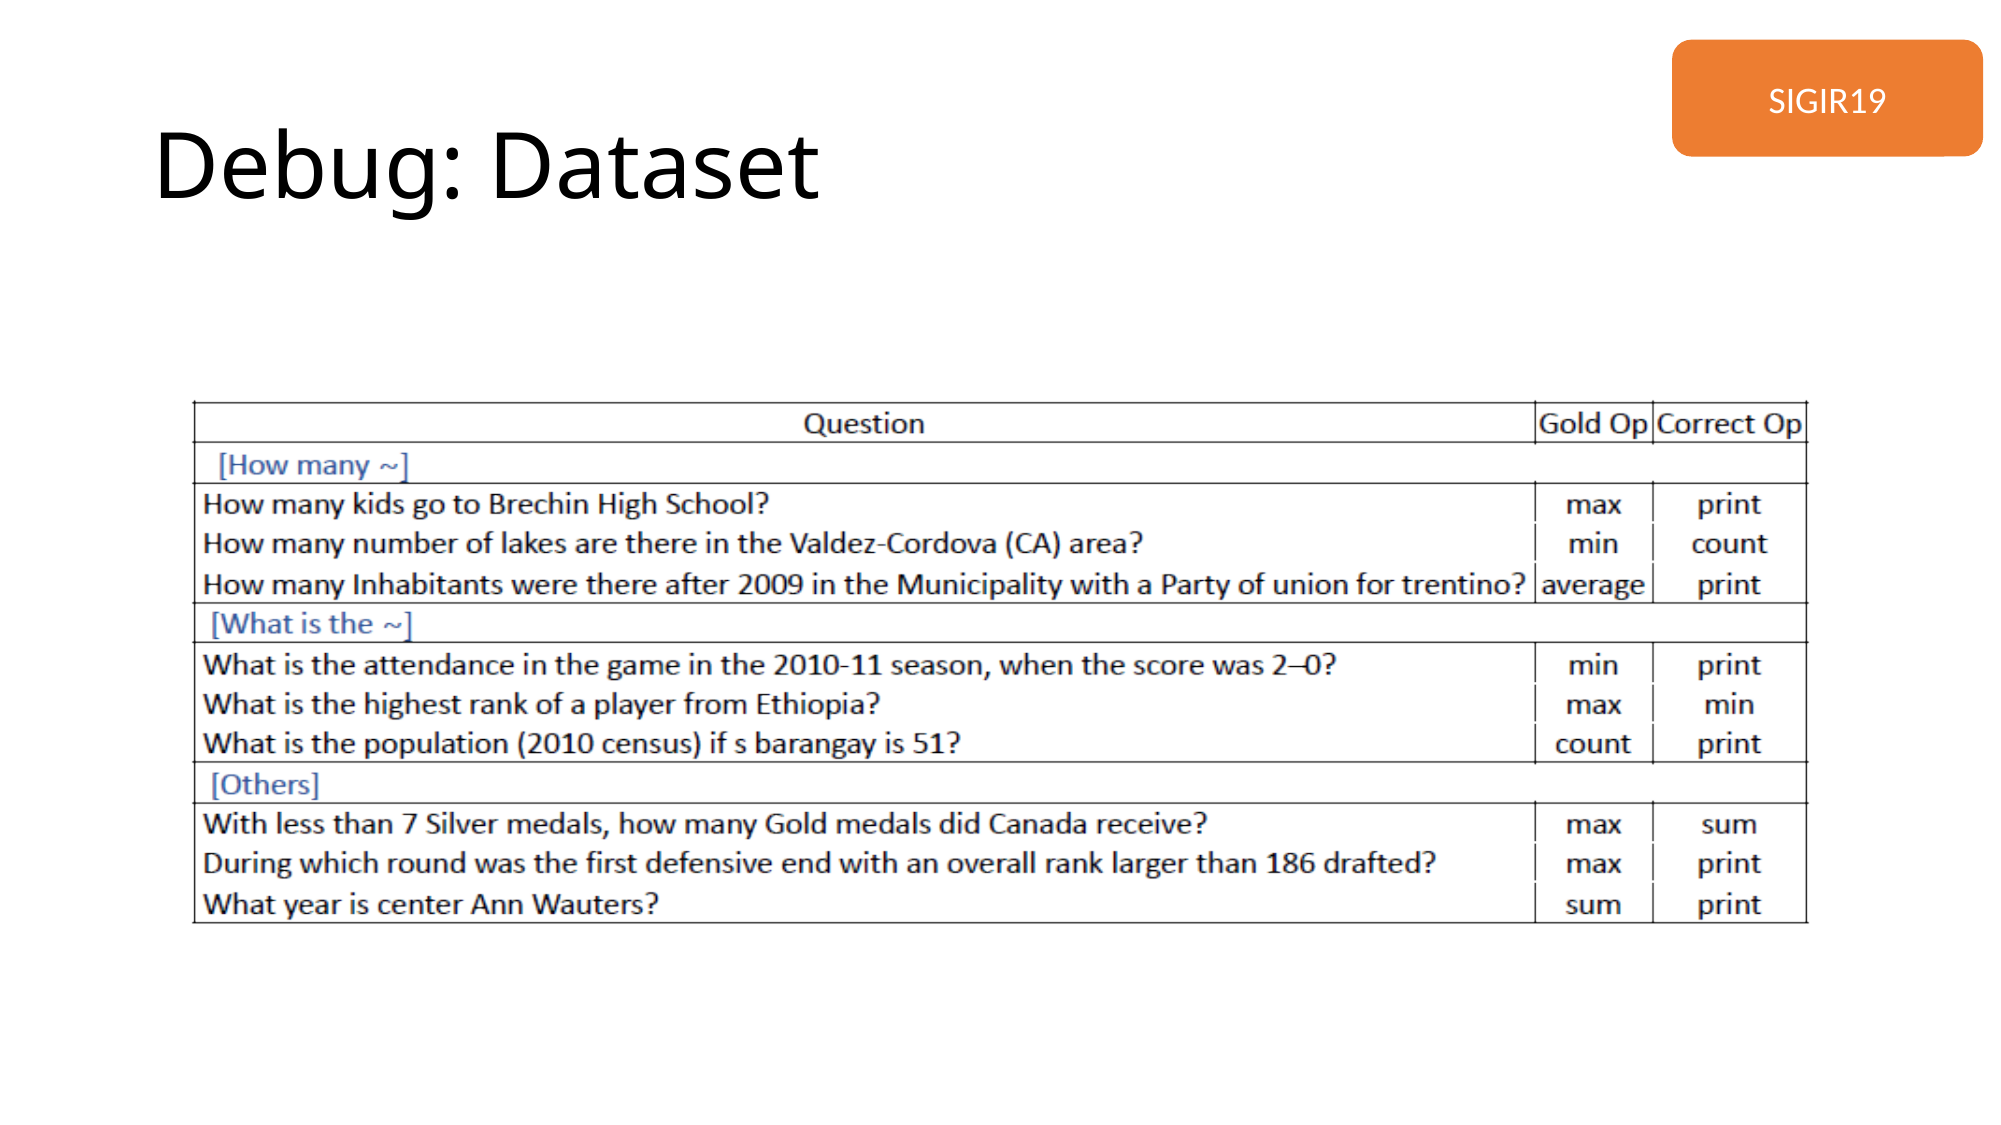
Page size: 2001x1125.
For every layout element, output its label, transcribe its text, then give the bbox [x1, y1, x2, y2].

title Debug: Dataset [137, 59, 1863, 278]
text_box SIGIR19 [1671, 38, 1985, 158]
picture [168, 378, 1832, 941]
